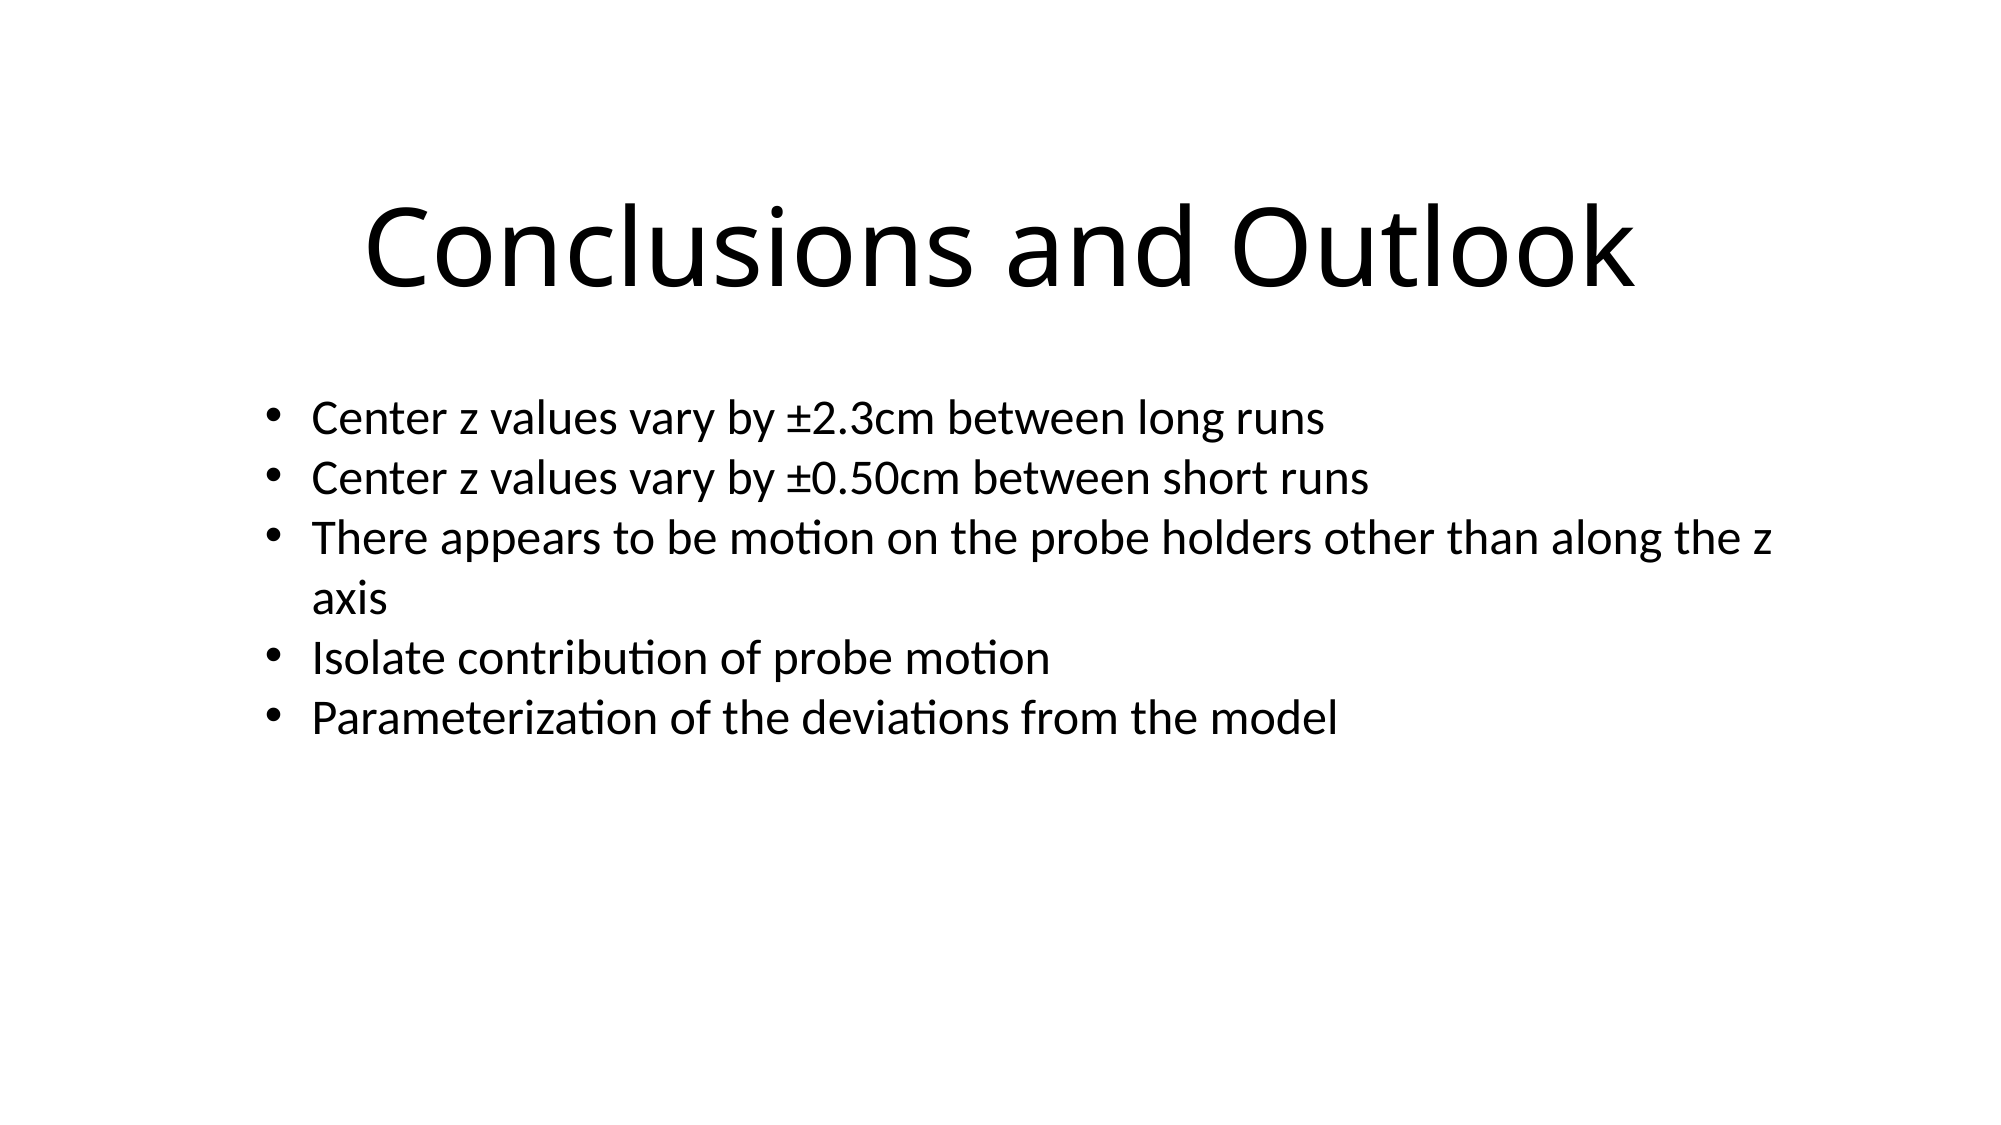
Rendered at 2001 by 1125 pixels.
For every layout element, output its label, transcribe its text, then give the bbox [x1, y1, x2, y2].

title Conclusions and Outlook [249, 184, 1750, 318]
text_box Center z values vary by ±2.3cm between long runs Center z values vary by ±0.50cm between short runs There appears to be motion on the probe holders other than along the z axis Isolate contribution of probe motion Parameterization of the deviations from the model [249, 377, 1816, 813]
